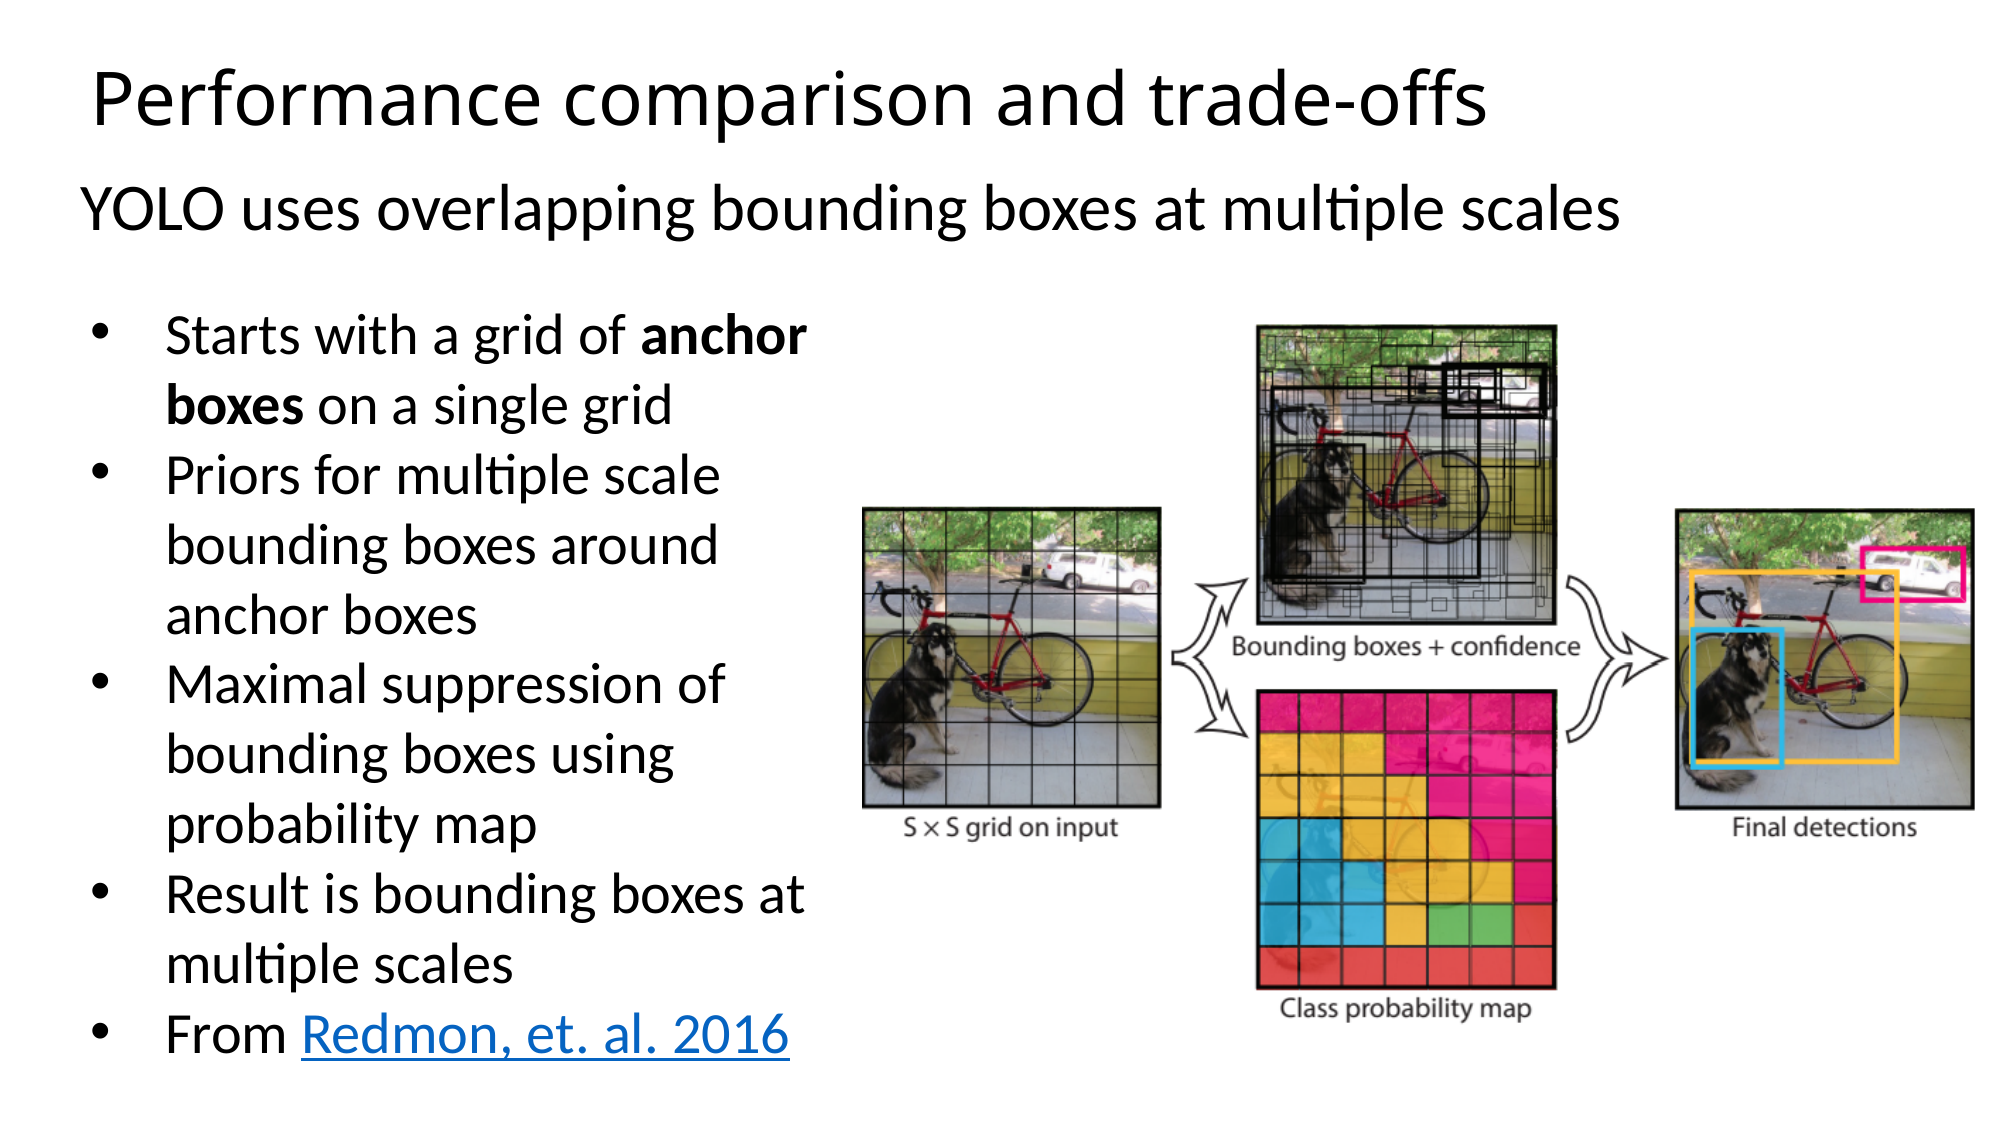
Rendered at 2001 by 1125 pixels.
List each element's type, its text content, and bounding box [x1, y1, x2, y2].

text_box Starts with a grid of anchor boxes on a single grid Priors for multiple scale bounding boxes around anchor boxes Maximal suppression of bounding boxes using probability map Result is bounding boxes at multiple scales From Redmon, et. al. 2016 [75, 288, 829, 1073]
text_box Performance comparison and trade-offs [75, 54, 1966, 150]
picture [862, 295, 1982, 1030]
text_box YOLO uses overlapping bounding boxes at multiple scales [65, 155, 1880, 251]
